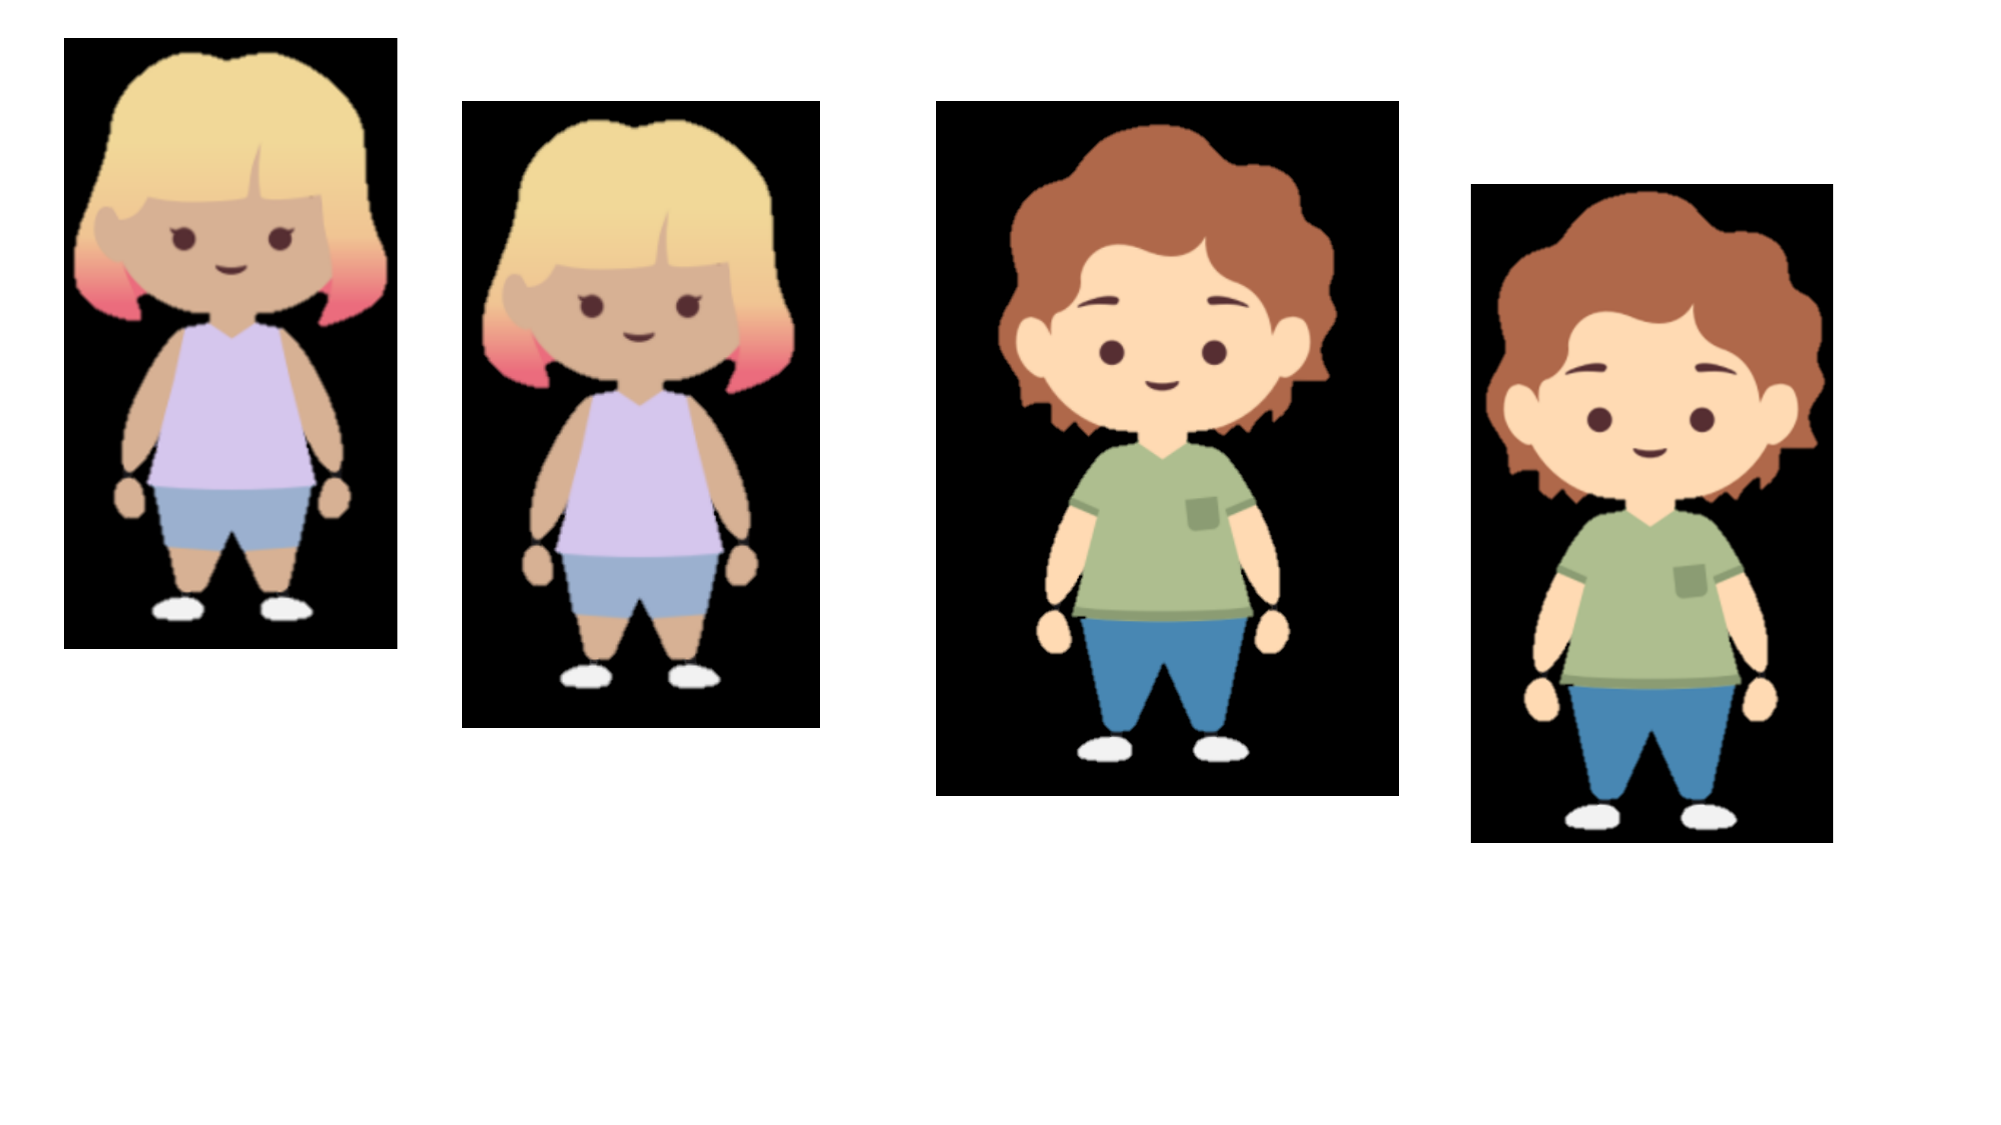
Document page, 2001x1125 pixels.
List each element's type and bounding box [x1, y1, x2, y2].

text_box [936, 101, 1399, 796]
picture [974, 111, 1361, 779]
picture [1470, 184, 1834, 843]
text_box [462, 707, 820, 728]
picture [462, 71, 820, 707]
picture [64, 37, 398, 649]
